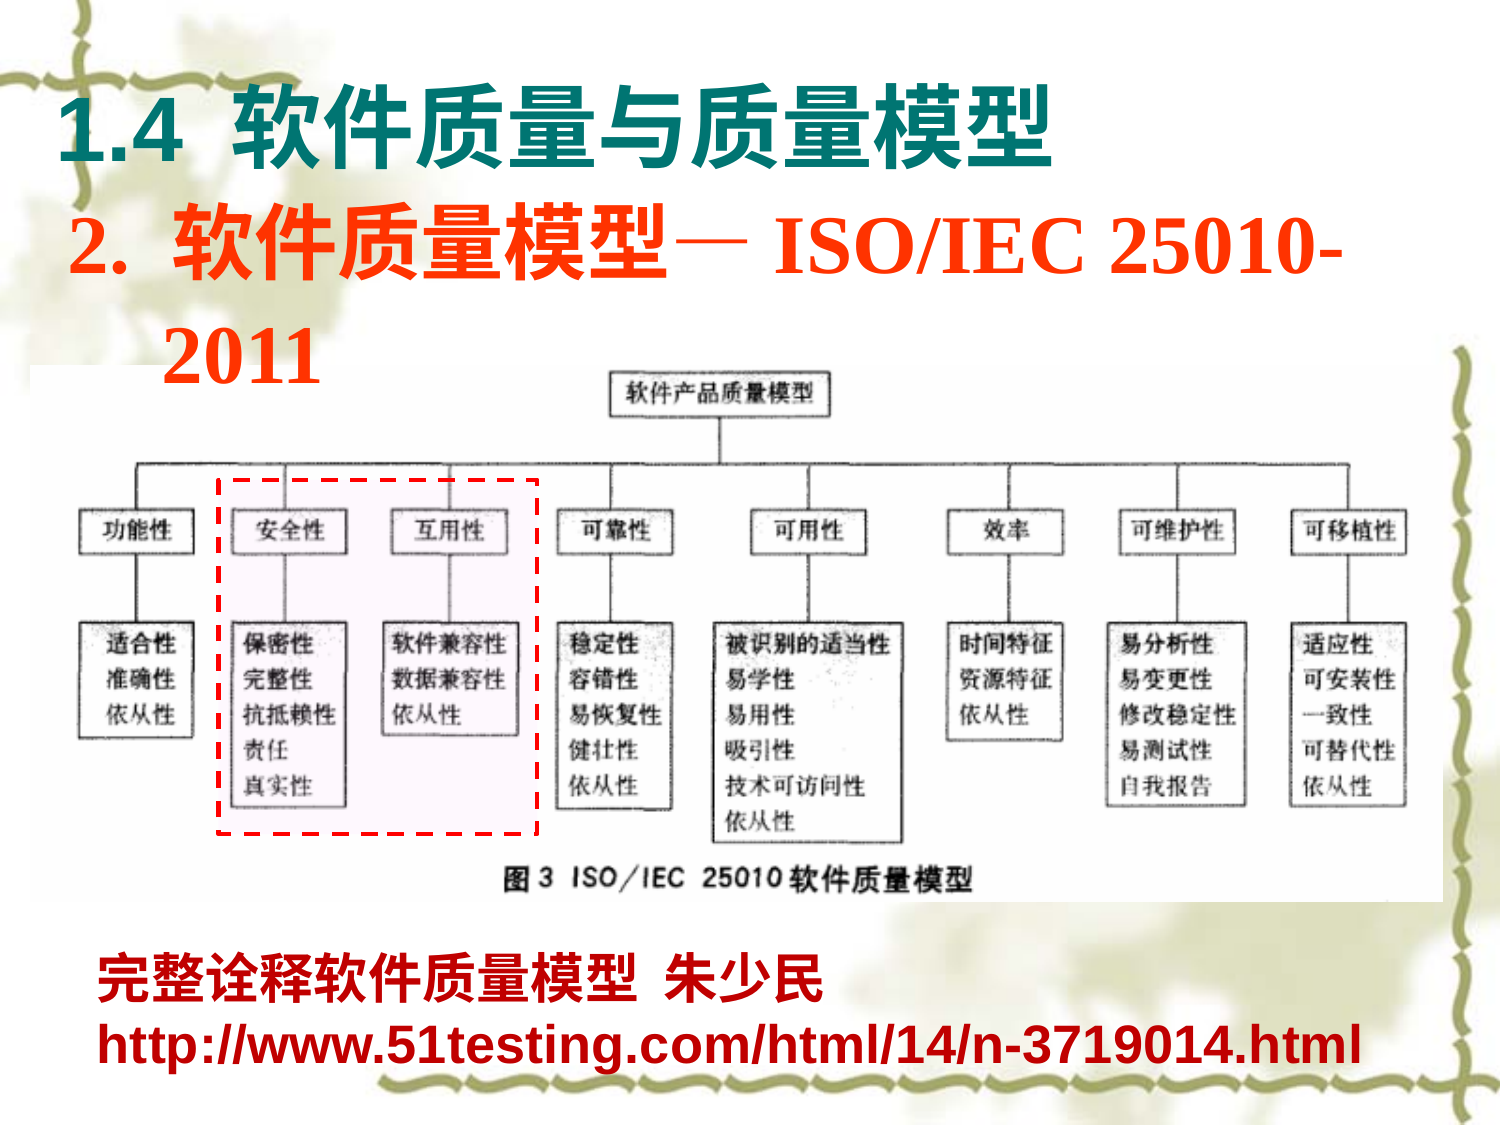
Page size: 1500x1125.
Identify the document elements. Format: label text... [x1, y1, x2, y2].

picture [0, 0, 1500, 1125]
text_box 完整诠释软件质量模型 朱少民 http://www.51testing.com/html/14/n-3719014.html [82, 937, 1426, 1082]
title 1.4 软件质量与质量模型 [40, 30, 1443, 219]
text_box 2. 软件质量模型—ISO/IEC 25010-2011 [53, 172, 1459, 1094]
